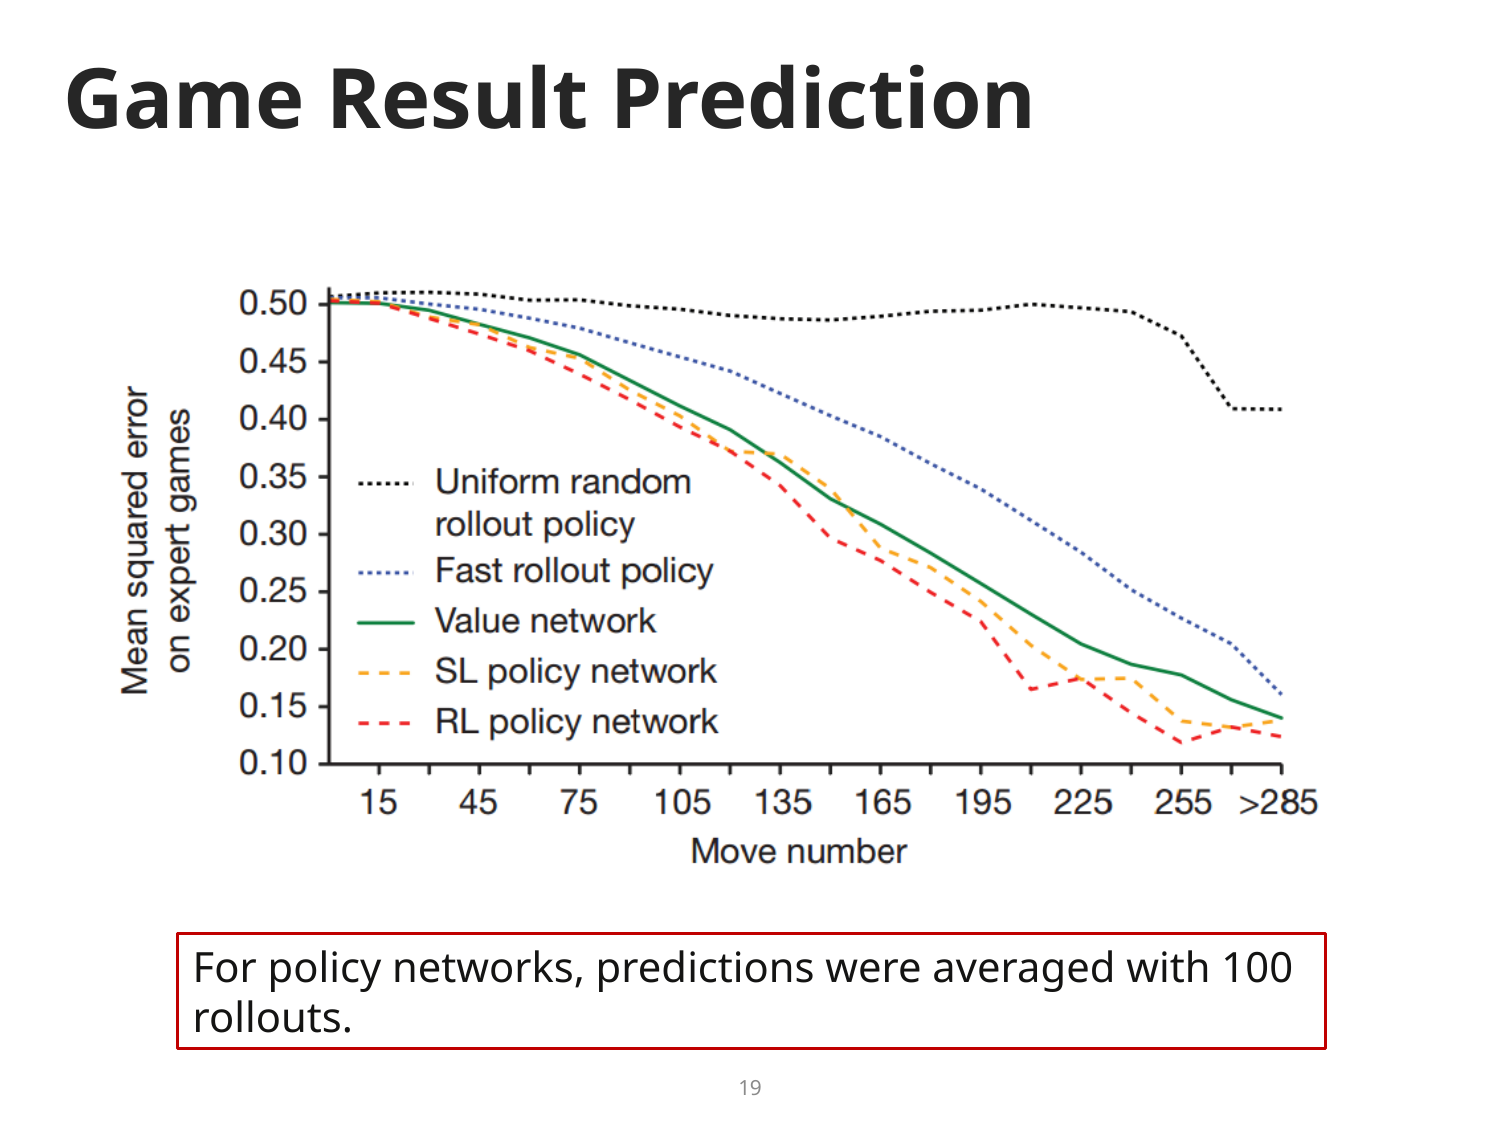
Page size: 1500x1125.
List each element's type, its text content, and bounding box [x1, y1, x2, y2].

text_box For policy networks, predictions were averaged with 100 rollouts. [177, 933, 1326, 1049]
title Game Result Prediction [48, 41, 1456, 149]
picture [100, 266, 1374, 887]
slide_number 19 [575, 1058, 925, 1119]
